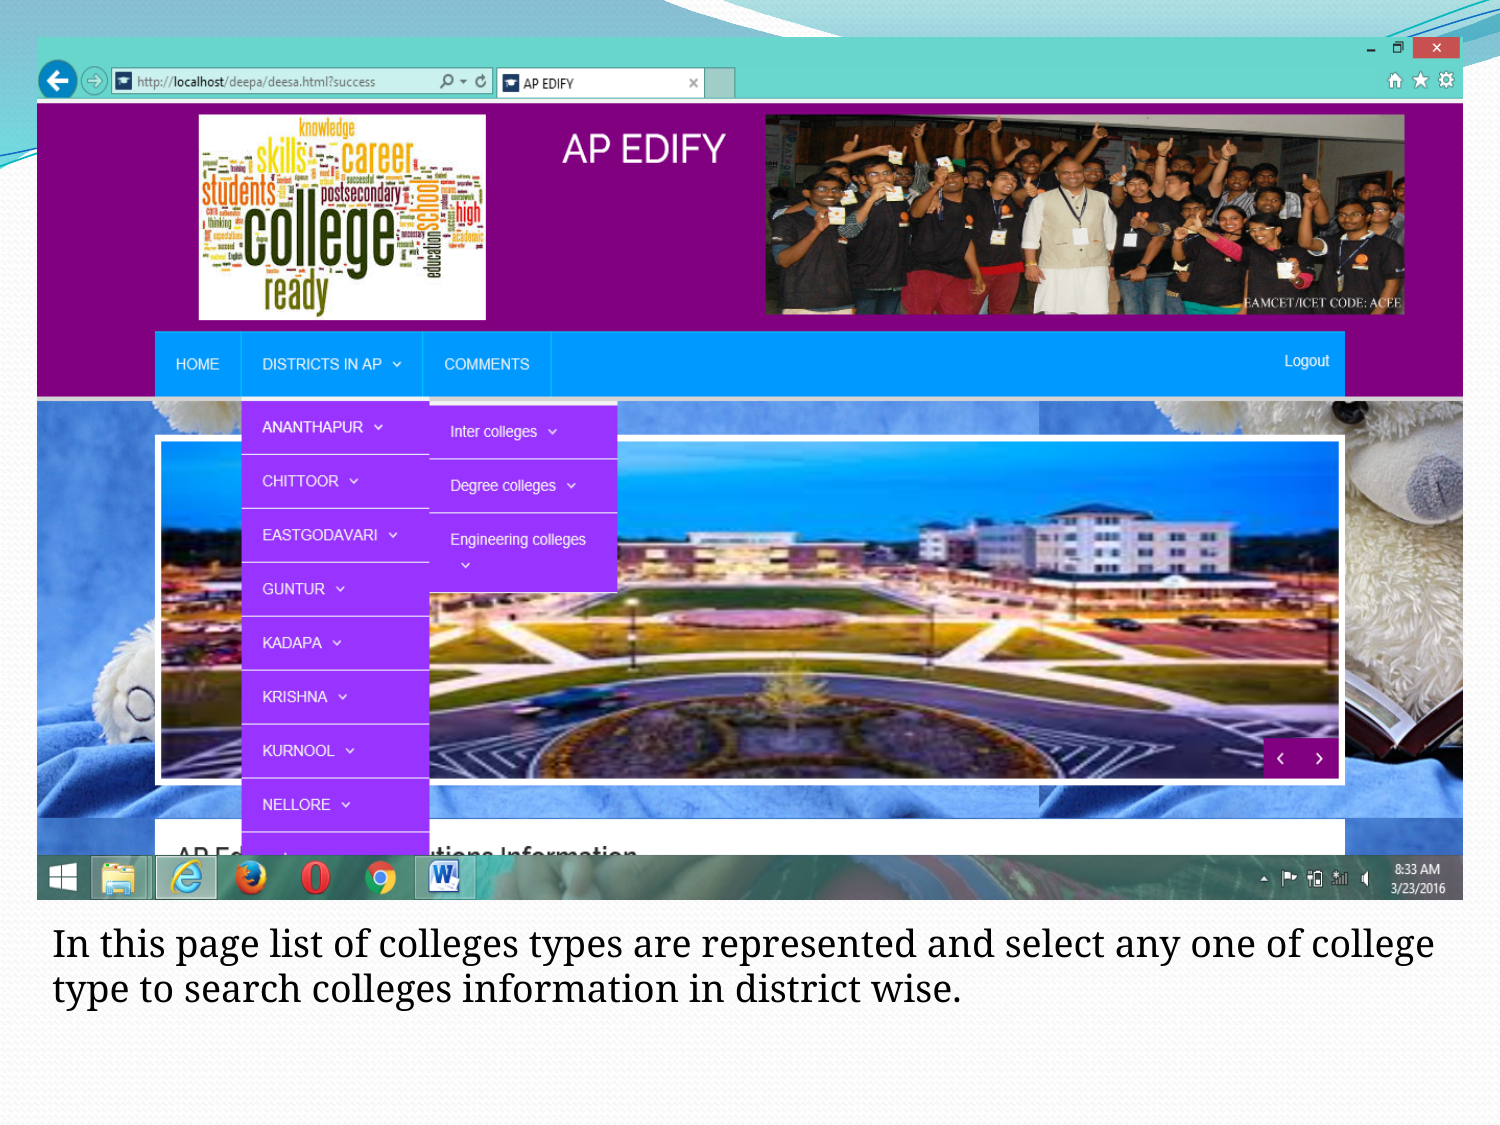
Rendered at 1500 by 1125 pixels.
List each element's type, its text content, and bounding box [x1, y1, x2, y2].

text_box In this page list of colleges types are represented and select any one of college type to search colleges information in district wise. [37, 913, 1463, 1018]
picture [37, 37, 1463, 901]
